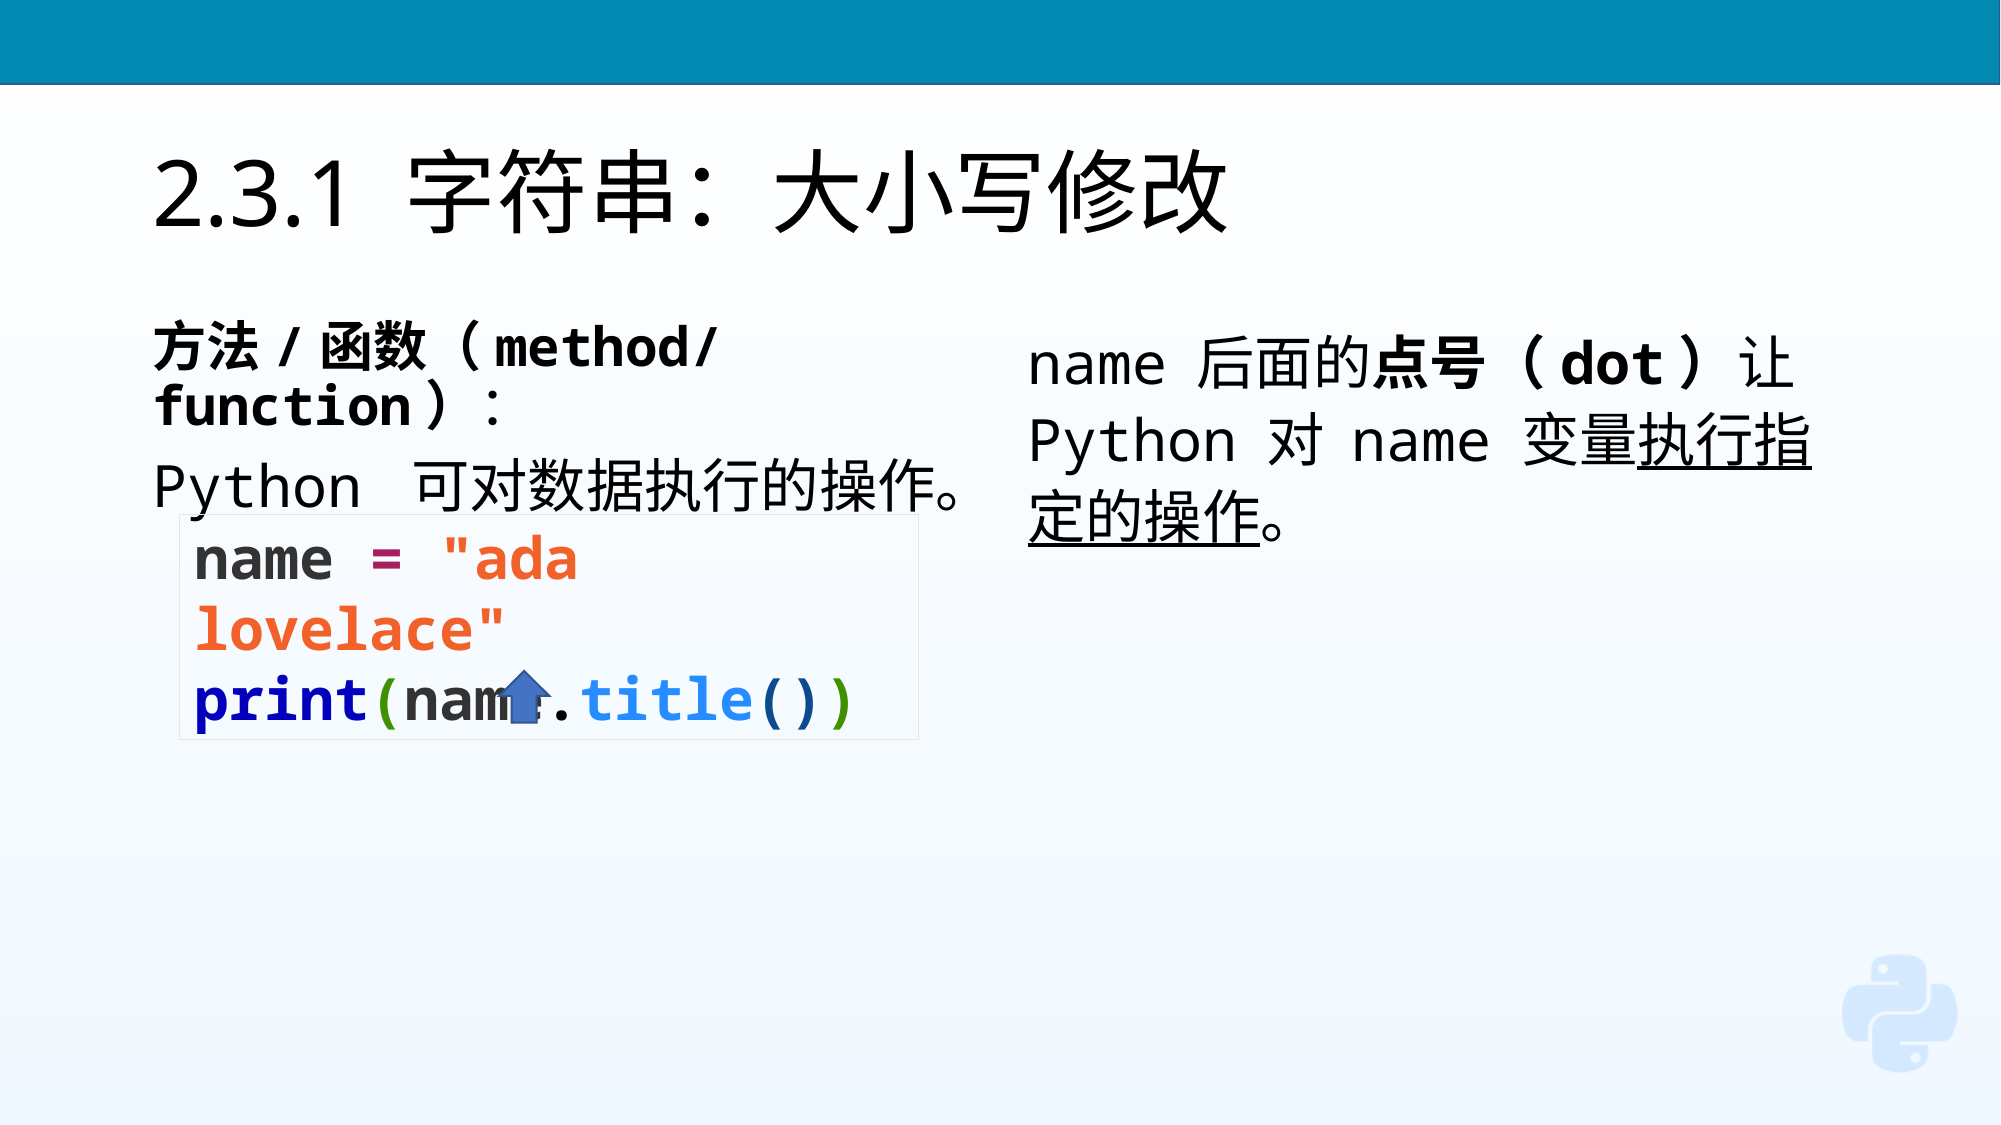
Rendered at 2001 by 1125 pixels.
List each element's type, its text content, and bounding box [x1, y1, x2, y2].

text_box name = "ada lovelace" print(name.title()) [179, 514, 919, 740]
text_box [496, 669, 552, 724]
title 2.3.1 字符串：大小写修改 [137, 113, 1863, 280]
list name 后面的点号（dot）让Python 对 name 变量执行指定的操作。 [1012, 312, 1863, 1027]
list 方法/函数（method/function）： Python 可对数据执行的操作。 [137, 312, 988, 1027]
picture [1842, 946, 1958, 1081]
